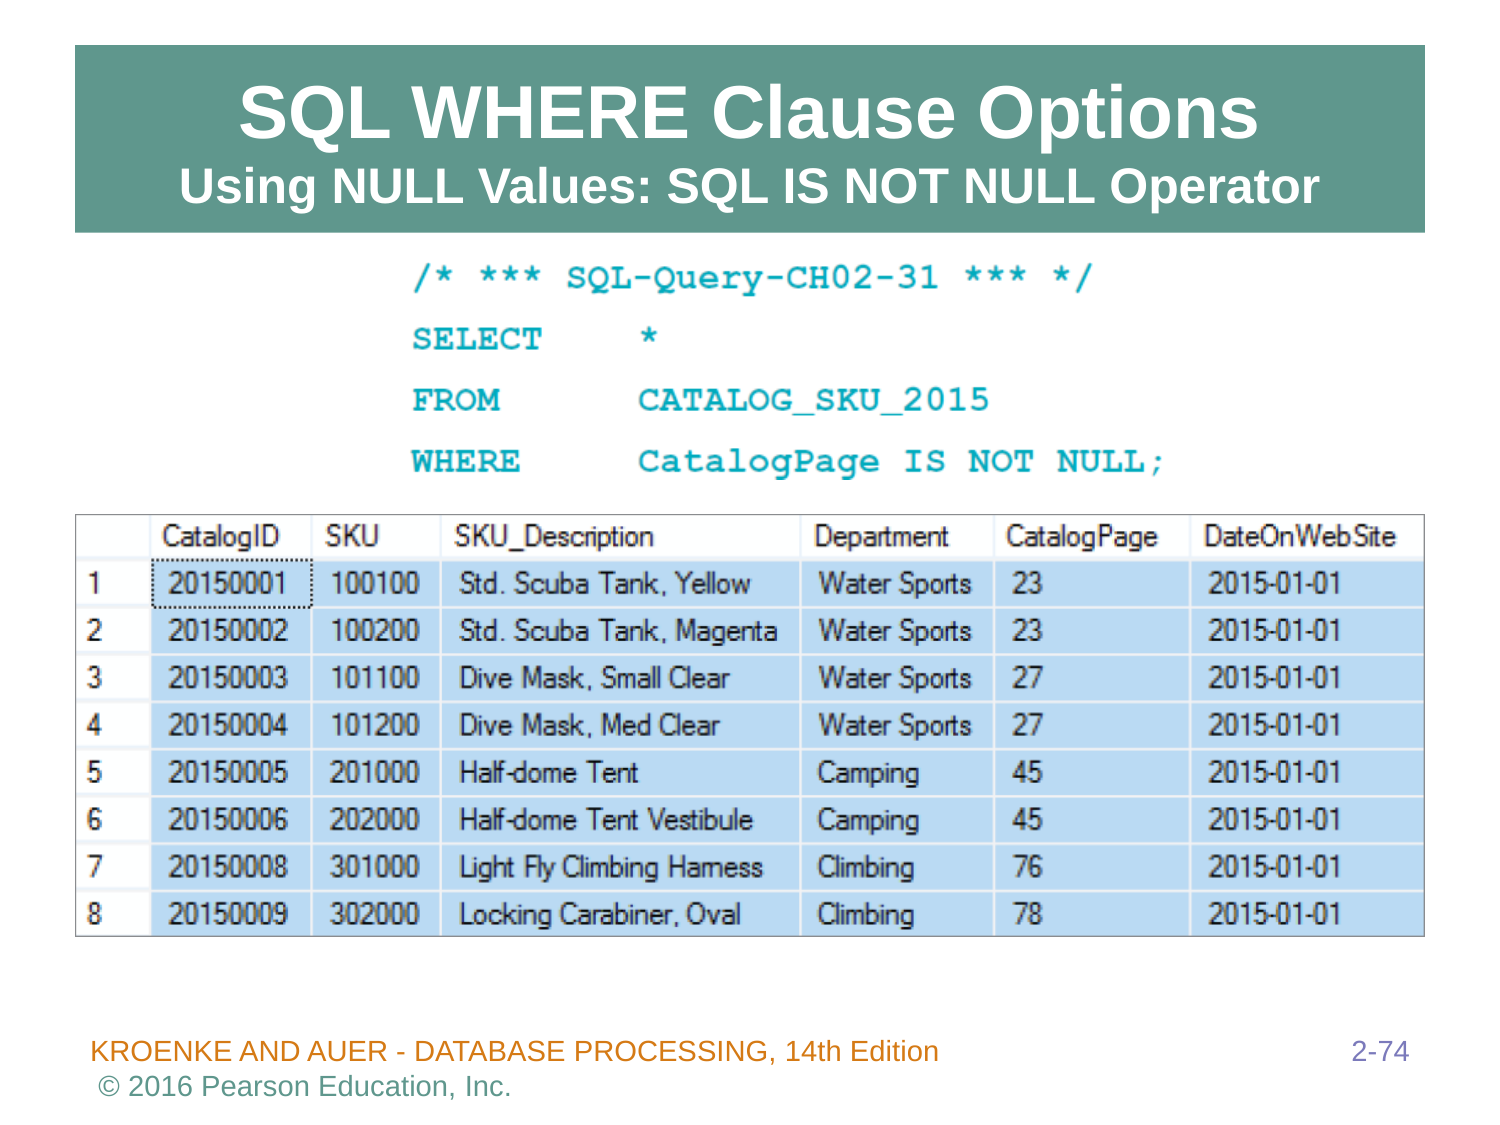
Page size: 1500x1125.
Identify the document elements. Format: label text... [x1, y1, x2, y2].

slide_number 2-74 [1074, 1024, 1426, 1103]
picture [74, 514, 1426, 938]
picture [409, 262, 1163, 480]
footer KROENKE AND AUER - DATABASE PROCESSING, 14th Edition © 2016 Pearson Education, Inc. [74, 1024, 963, 1104]
title SQL WHERE Clause Options Using NULL Values: SQL IS NOT NULL Operator [74, 44, 1426, 233]
